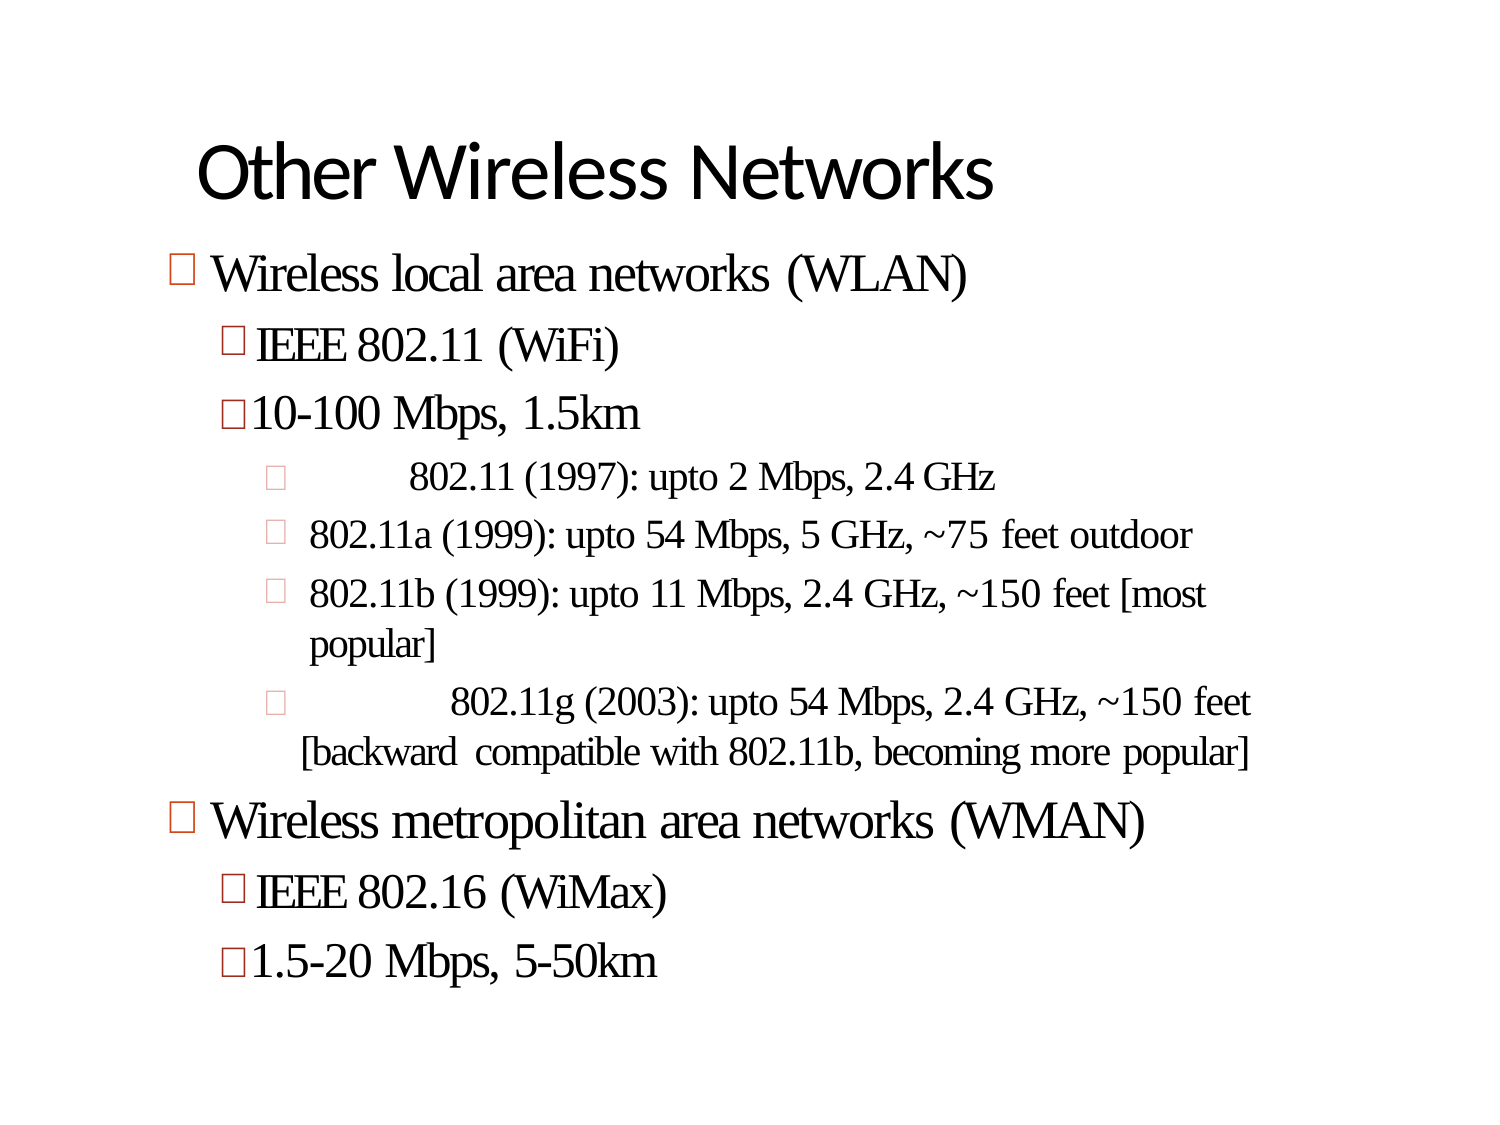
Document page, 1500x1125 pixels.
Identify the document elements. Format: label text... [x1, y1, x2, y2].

title Other Wireless Networks [162, 70, 1028, 225]
text_box Wireless local area networks (WLAN) IEEE 802.11 (WiFi)  10-100 Mbps, 1.5km  802.11 (1997): upto 2 Mbps, 2.4 GHz 802.11a (1999): upto 54 Mbps, 5 GHz, ~75 feet outdoor 802.11b (1999): upto 11 Mbps, 2.4 GHz, ~150 feet [most popular]  802.11g (2003): upto 54 Mbps, 2.4 GHz, ~150 feet [backward compatible with 802.11b, becoming more popular] Wireless metropolitan area networks (WMAN) IEEE 802.16 (WiMax)  1.5-20 Mbps, 5-50km [162, 225, 1330, 988]
